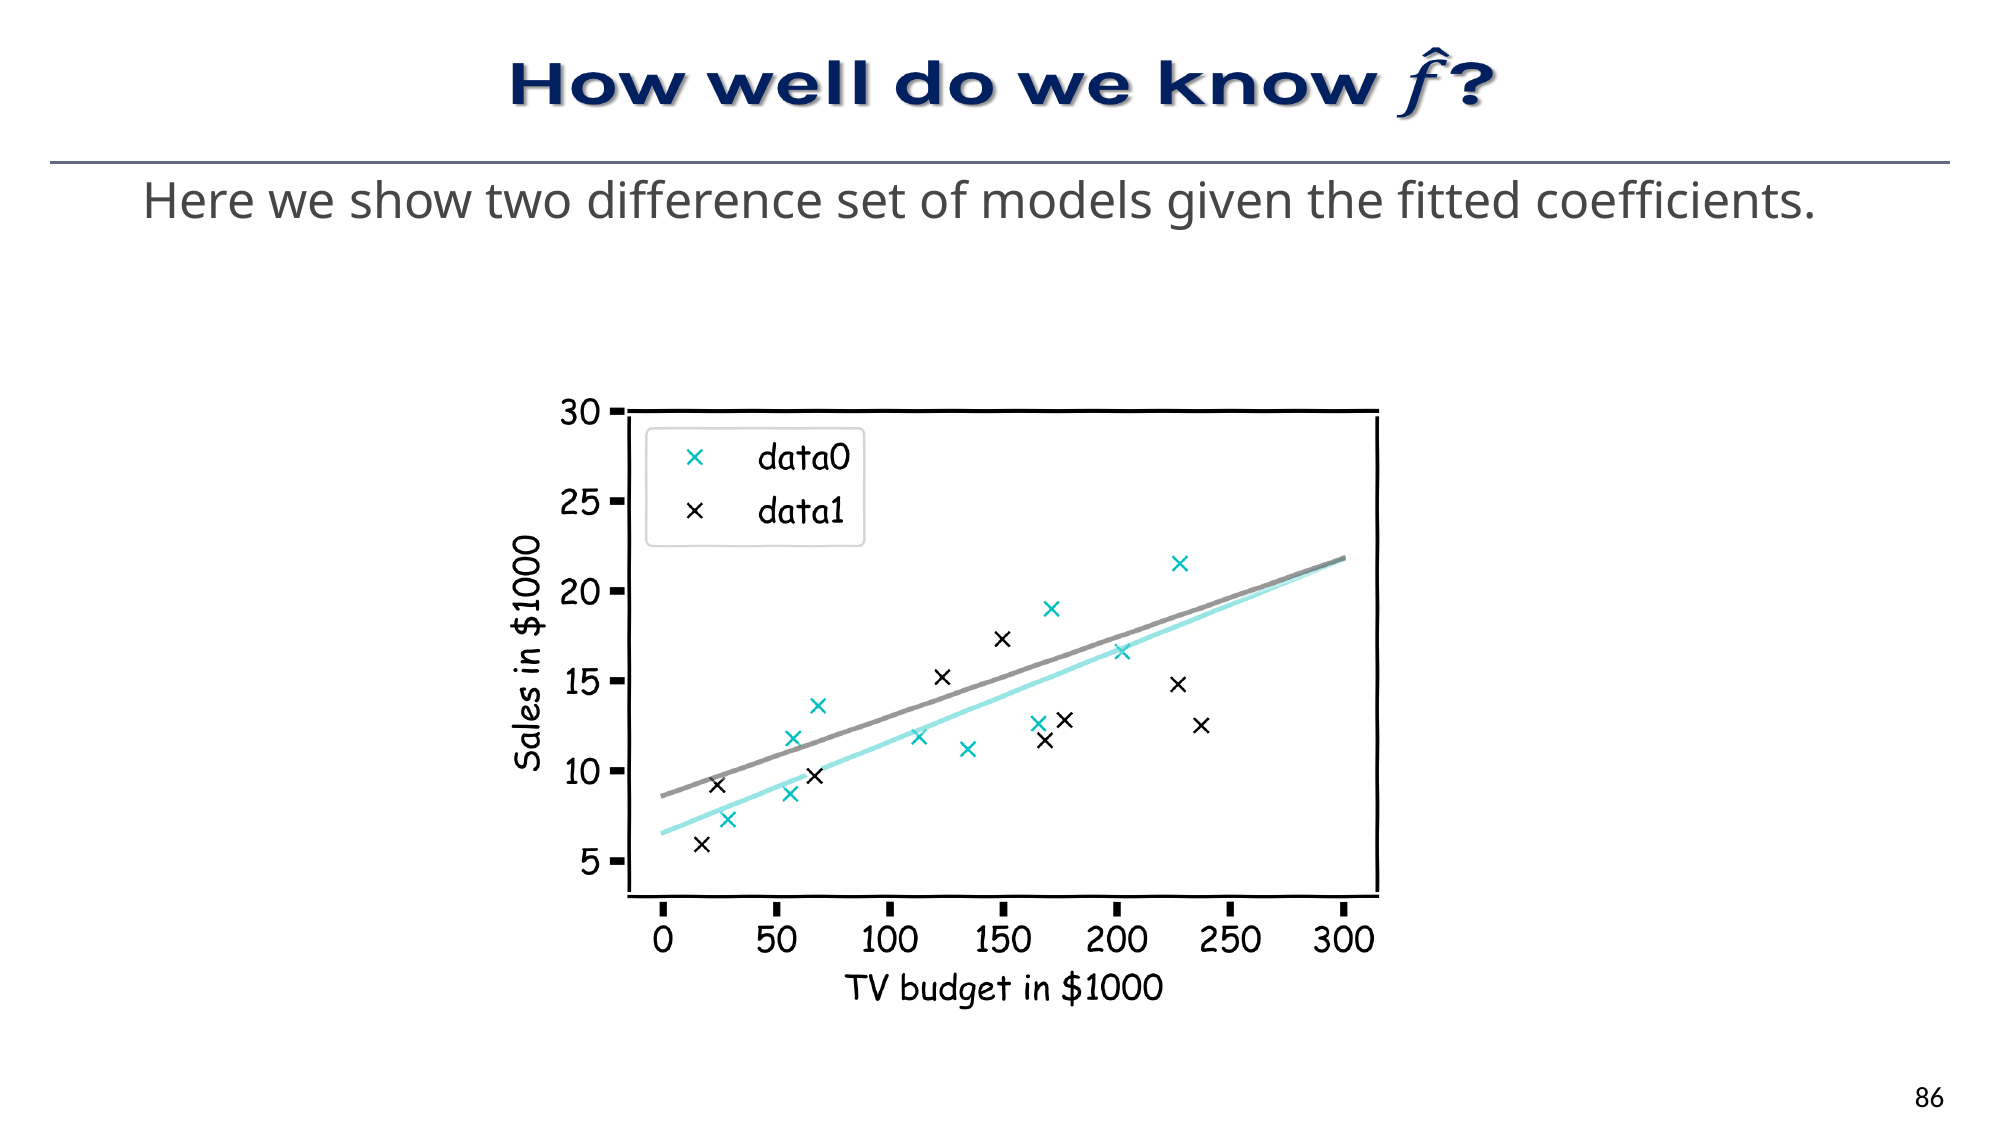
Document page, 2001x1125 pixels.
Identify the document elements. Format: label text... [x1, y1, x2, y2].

slide_number 86 [1899, 1071, 2000, 1125]
text_box Here we show two difference set of models given the fitted coefficients. [127, 161, 1851, 293]
title [99, 24, 1900, 163]
picture [414, 325, 1484, 1039]
